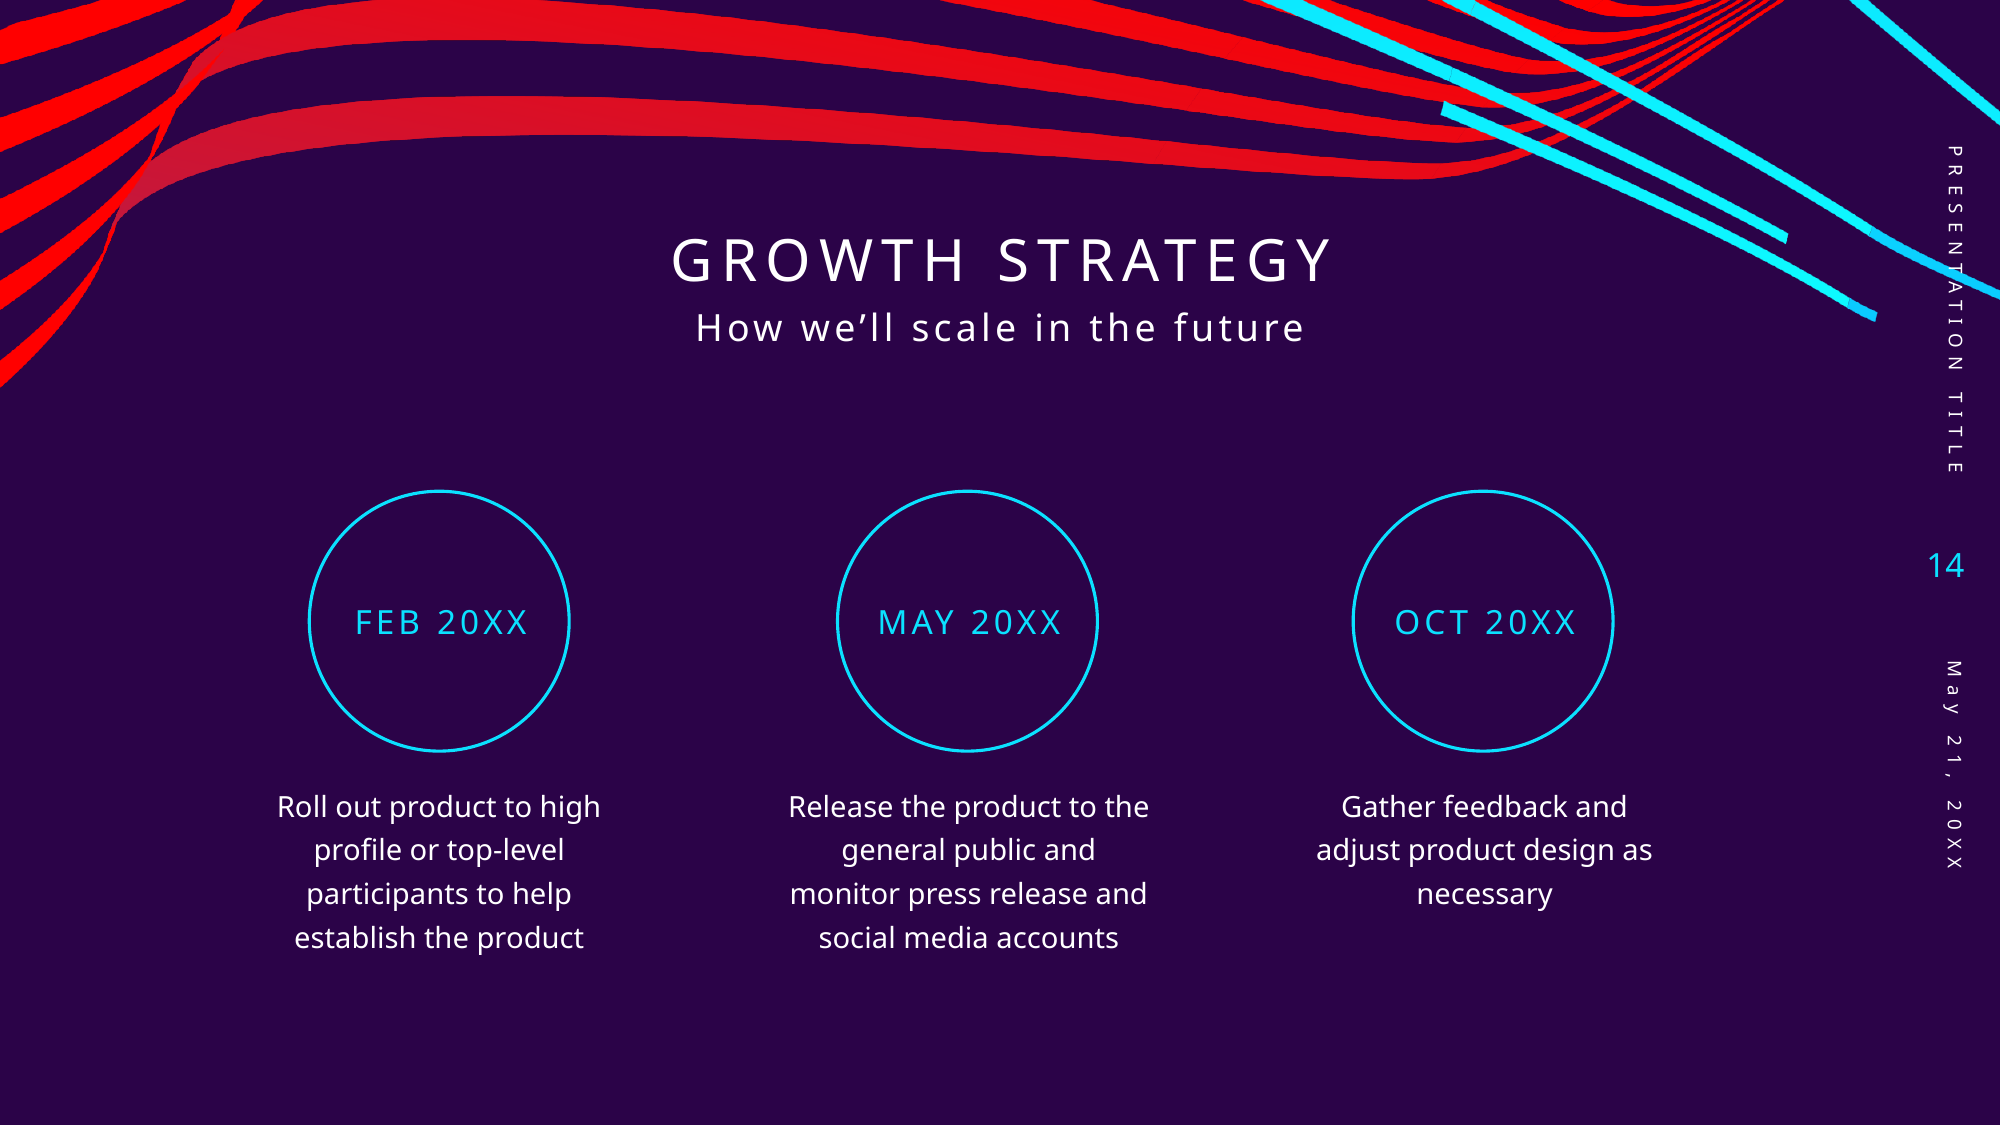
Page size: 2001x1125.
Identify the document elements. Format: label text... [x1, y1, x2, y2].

list Release the product to the general public and monitor press release and social media accounts​ [769, 771, 1169, 961]
text_box [1384, 490, 1582, 535]
list Oct 20xx [1344, 535, 1625, 708]
slide_number 14 [1889, 519, 1980, 615]
list How we’ll scale in the future [577, 301, 1423, 420]
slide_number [1925, 645, 1986, 1080]
text_box [1385, 708, 1582, 753]
picture [0, 0, 2000, 1125]
list May 20xx [828, 535, 1109, 708]
list Roll out product to high profile or top-level participants to help establish the product​ [239, 771, 639, 961]
text_box [869, 708, 1066, 753]
footer PRESENTATION TITLE [1926, 33, 1987, 489]
text_box [868, 490, 1067, 535]
list Gather feedback and adjust product design as necessary​ [1285, 771, 1685, 961]
text_box [340, 490, 538, 535]
list Feb 20xx [300, 535, 581, 708]
title Growth strategy [540, 190, 1461, 302]
text_box [341, 708, 538, 753]
